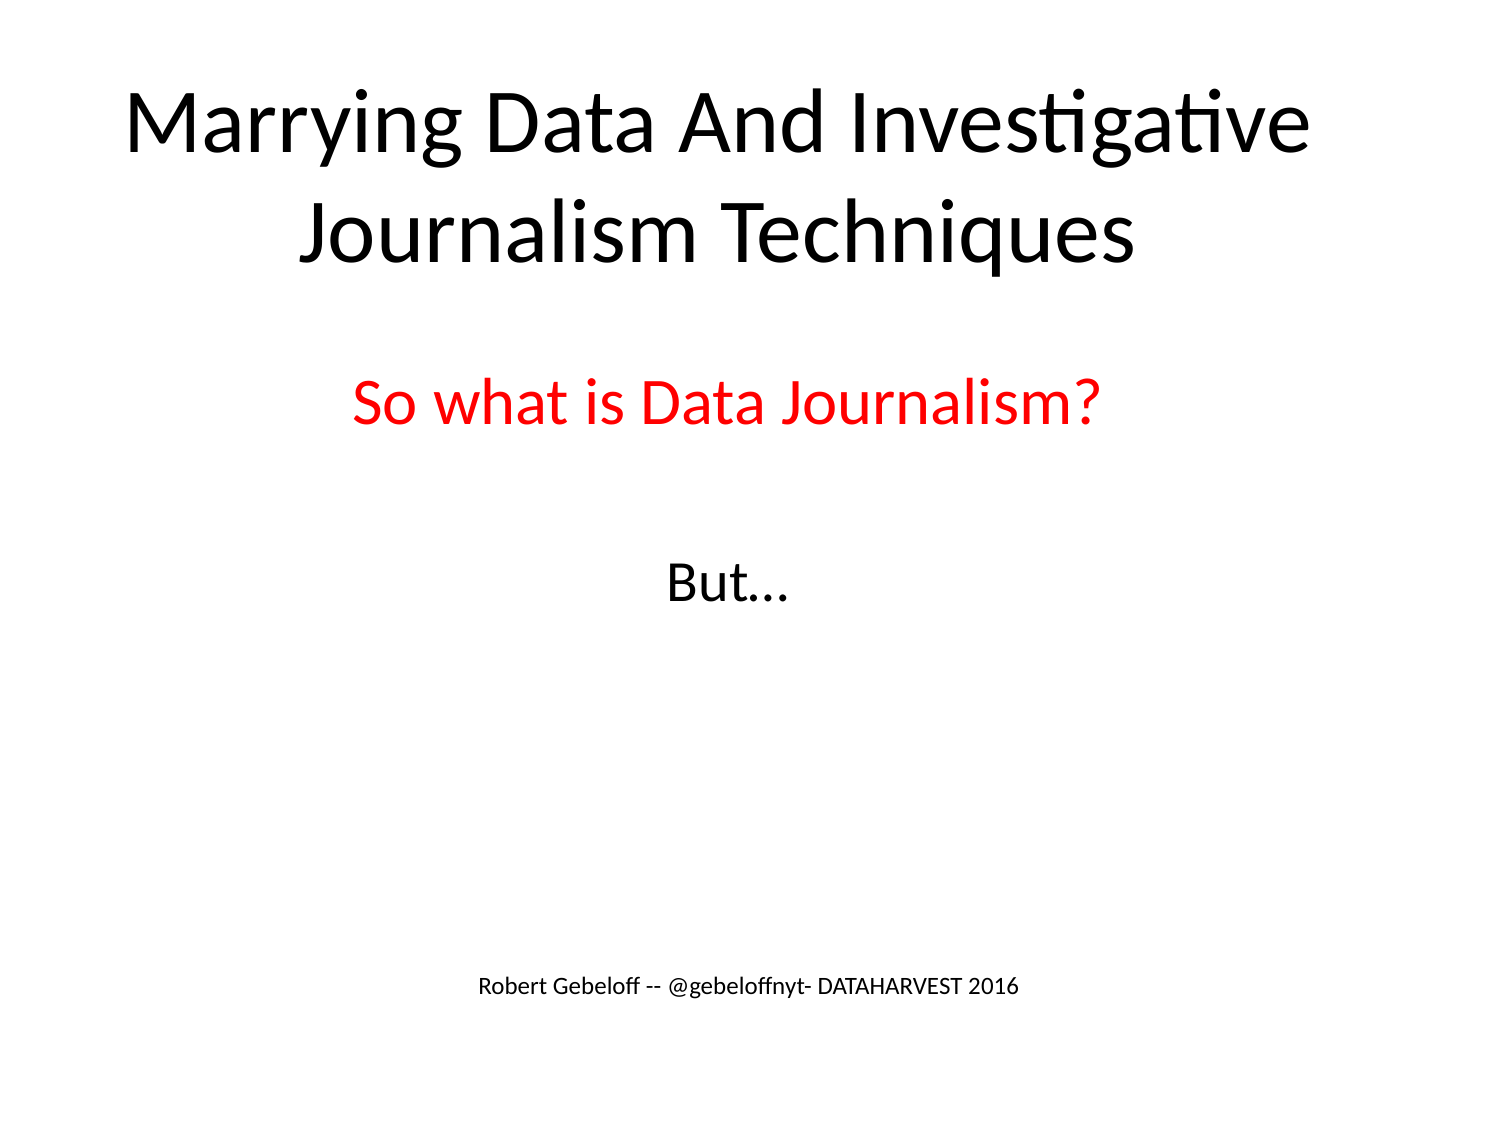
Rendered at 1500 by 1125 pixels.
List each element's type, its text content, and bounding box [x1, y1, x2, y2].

subtitle So what is Data Journalism? But… [202, 350, 1253, 844]
title Marrying Data And Investigative Journalism Techniques [80, 50, 1356, 292]
text_box Robert Gebeloff -- @gebeloffnyt- DATAHARVEST 2016 [125, 961, 1374, 1007]
